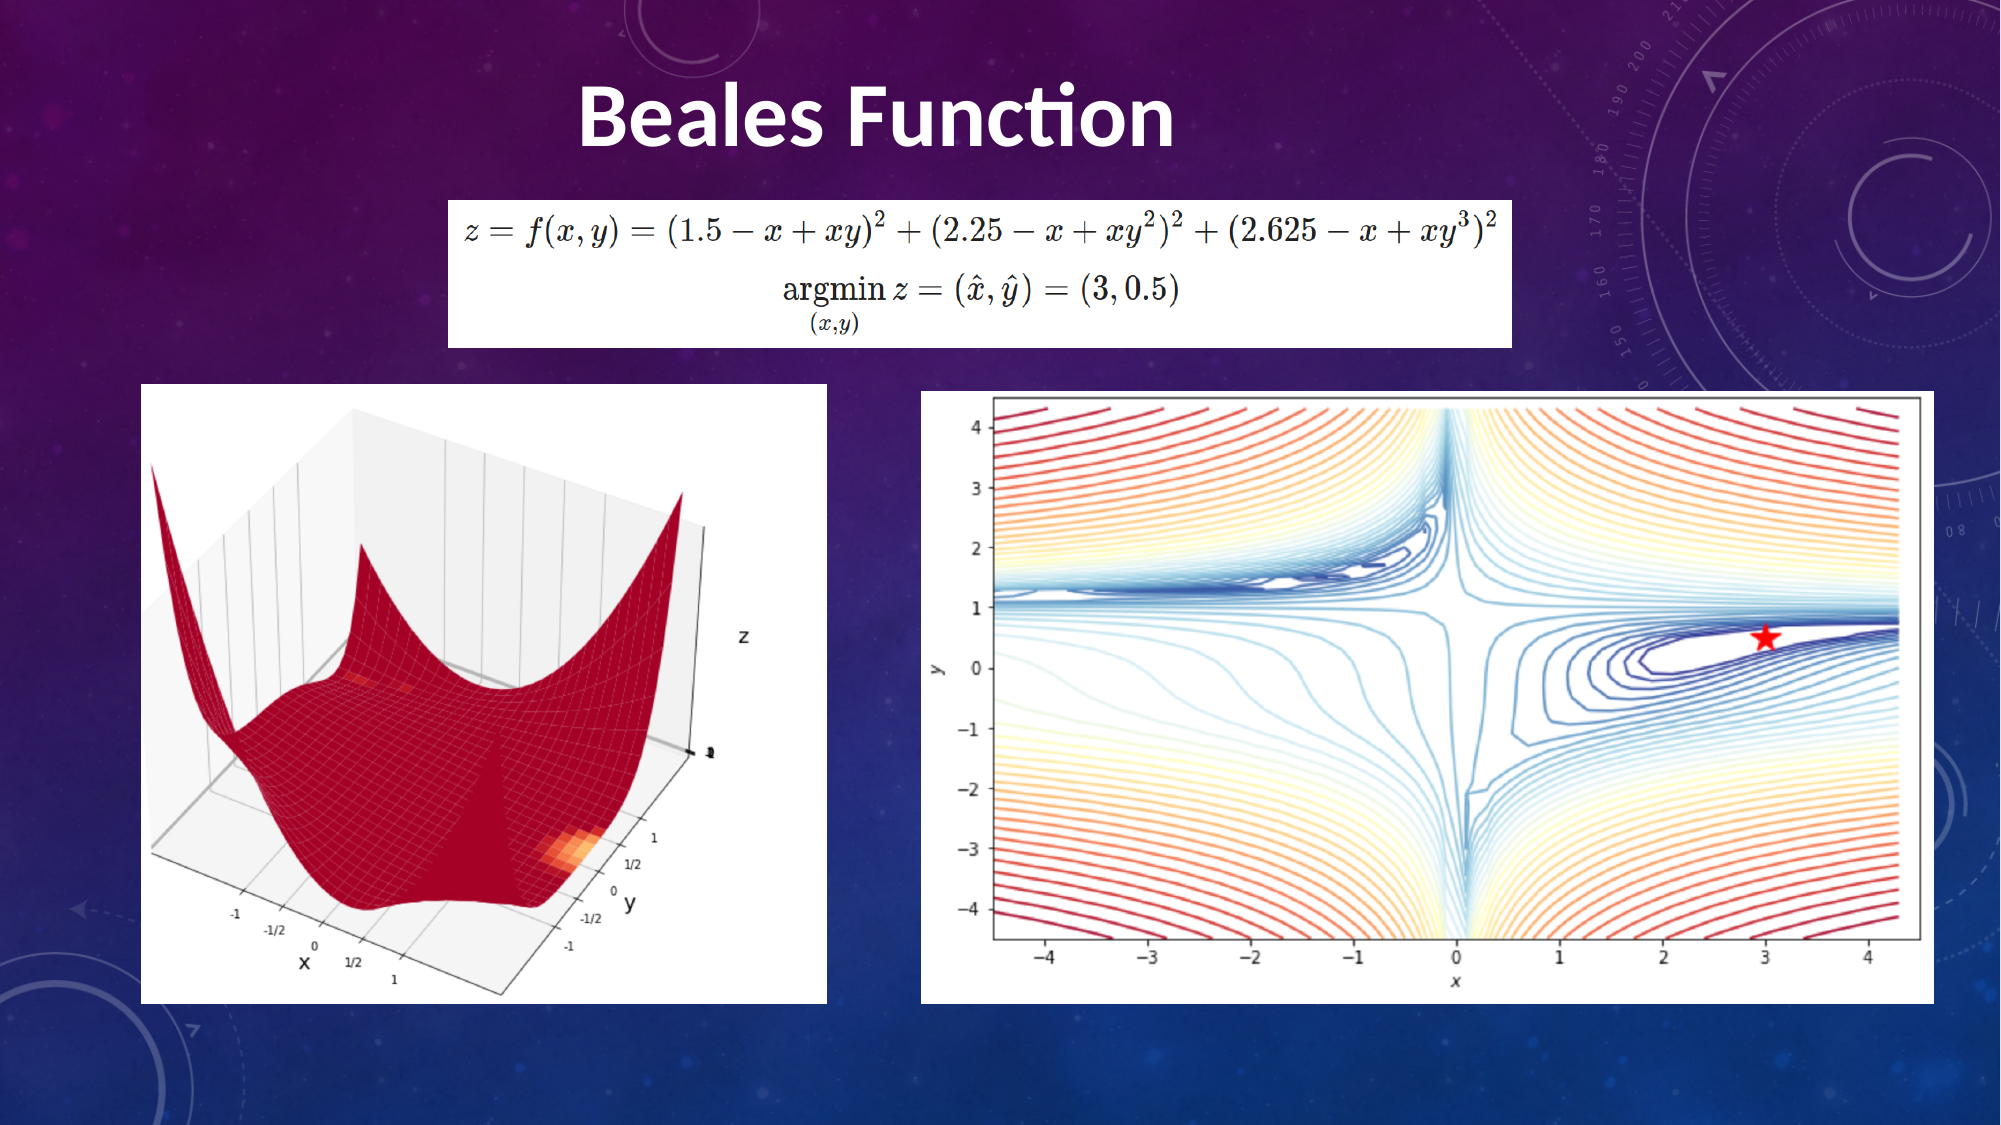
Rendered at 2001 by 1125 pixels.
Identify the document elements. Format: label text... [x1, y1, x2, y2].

text_box Beales Function [562, 42, 1418, 177]
picture [0, 0, 2001, 1125]
